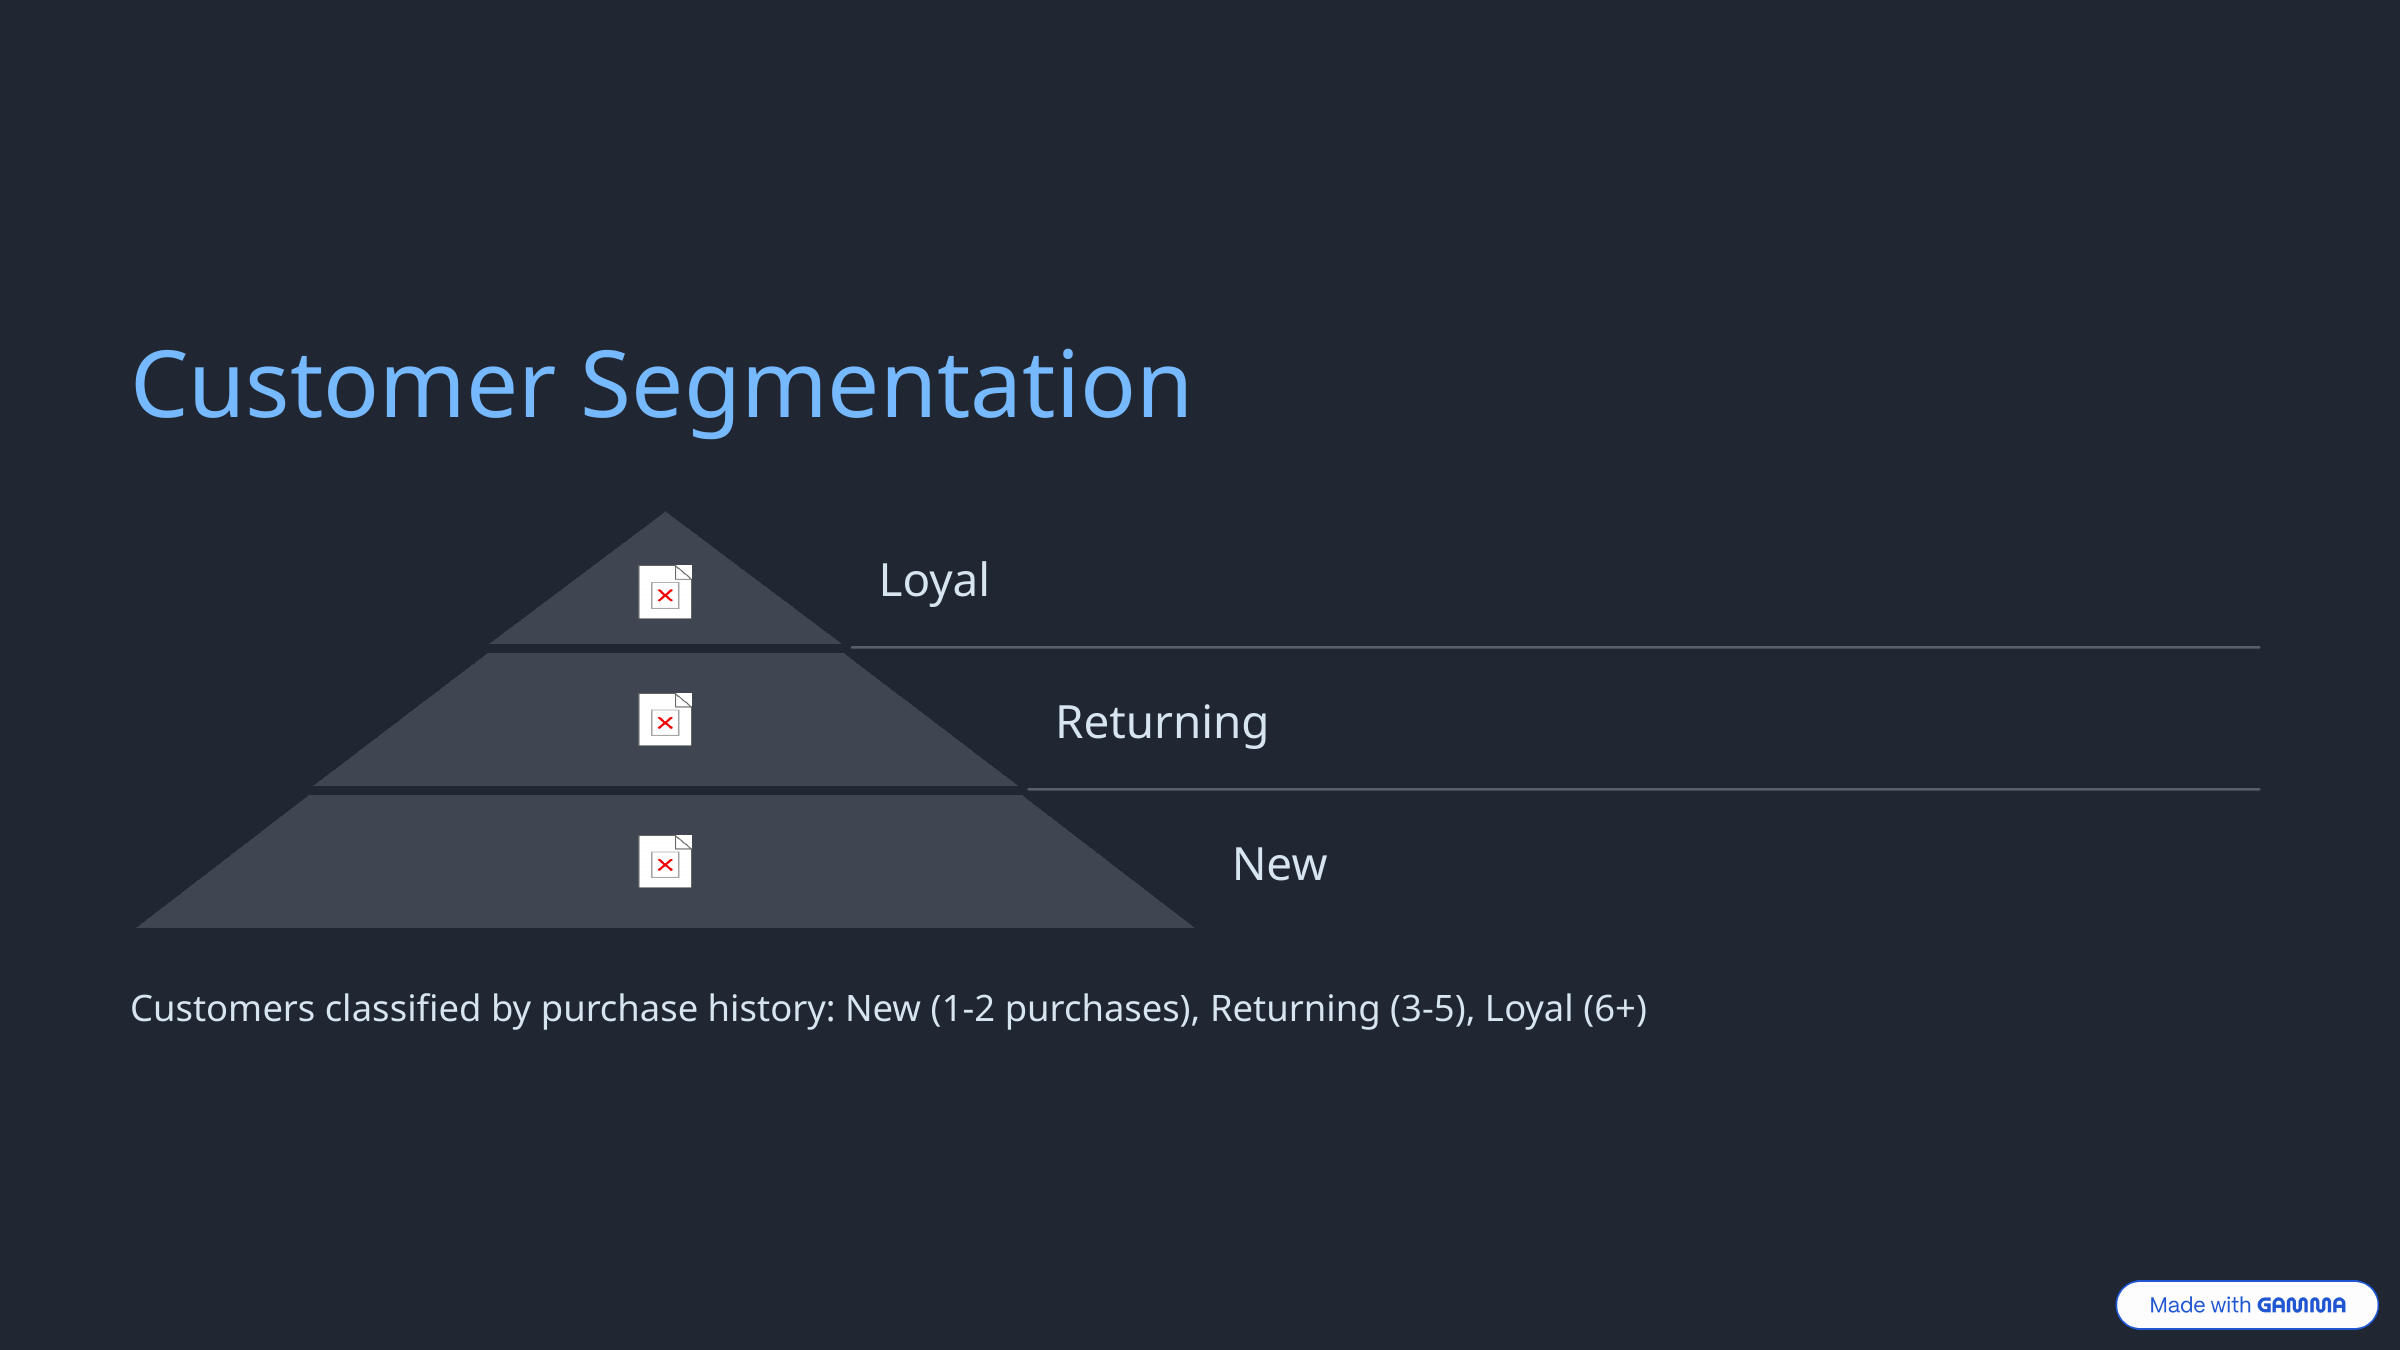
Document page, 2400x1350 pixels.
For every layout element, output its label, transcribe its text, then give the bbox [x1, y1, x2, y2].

text_box Returning [1055, 690, 1277, 749]
text_box Customers classified by purchase history: New (1-2 purchases), Returning (3-5), Loyal (6+) [130, 969, 2270, 1030]
picture [488, 511, 842, 644]
picture [311, 653, 1019, 786]
picture [2106, 1271, 2389, 1339]
text_box New [1231, 832, 1334, 891]
text_box Loyal [878, 548, 999, 607]
picture [135, 795, 1195, 928]
text_box Customer Segmentation [130, 320, 1187, 438]
